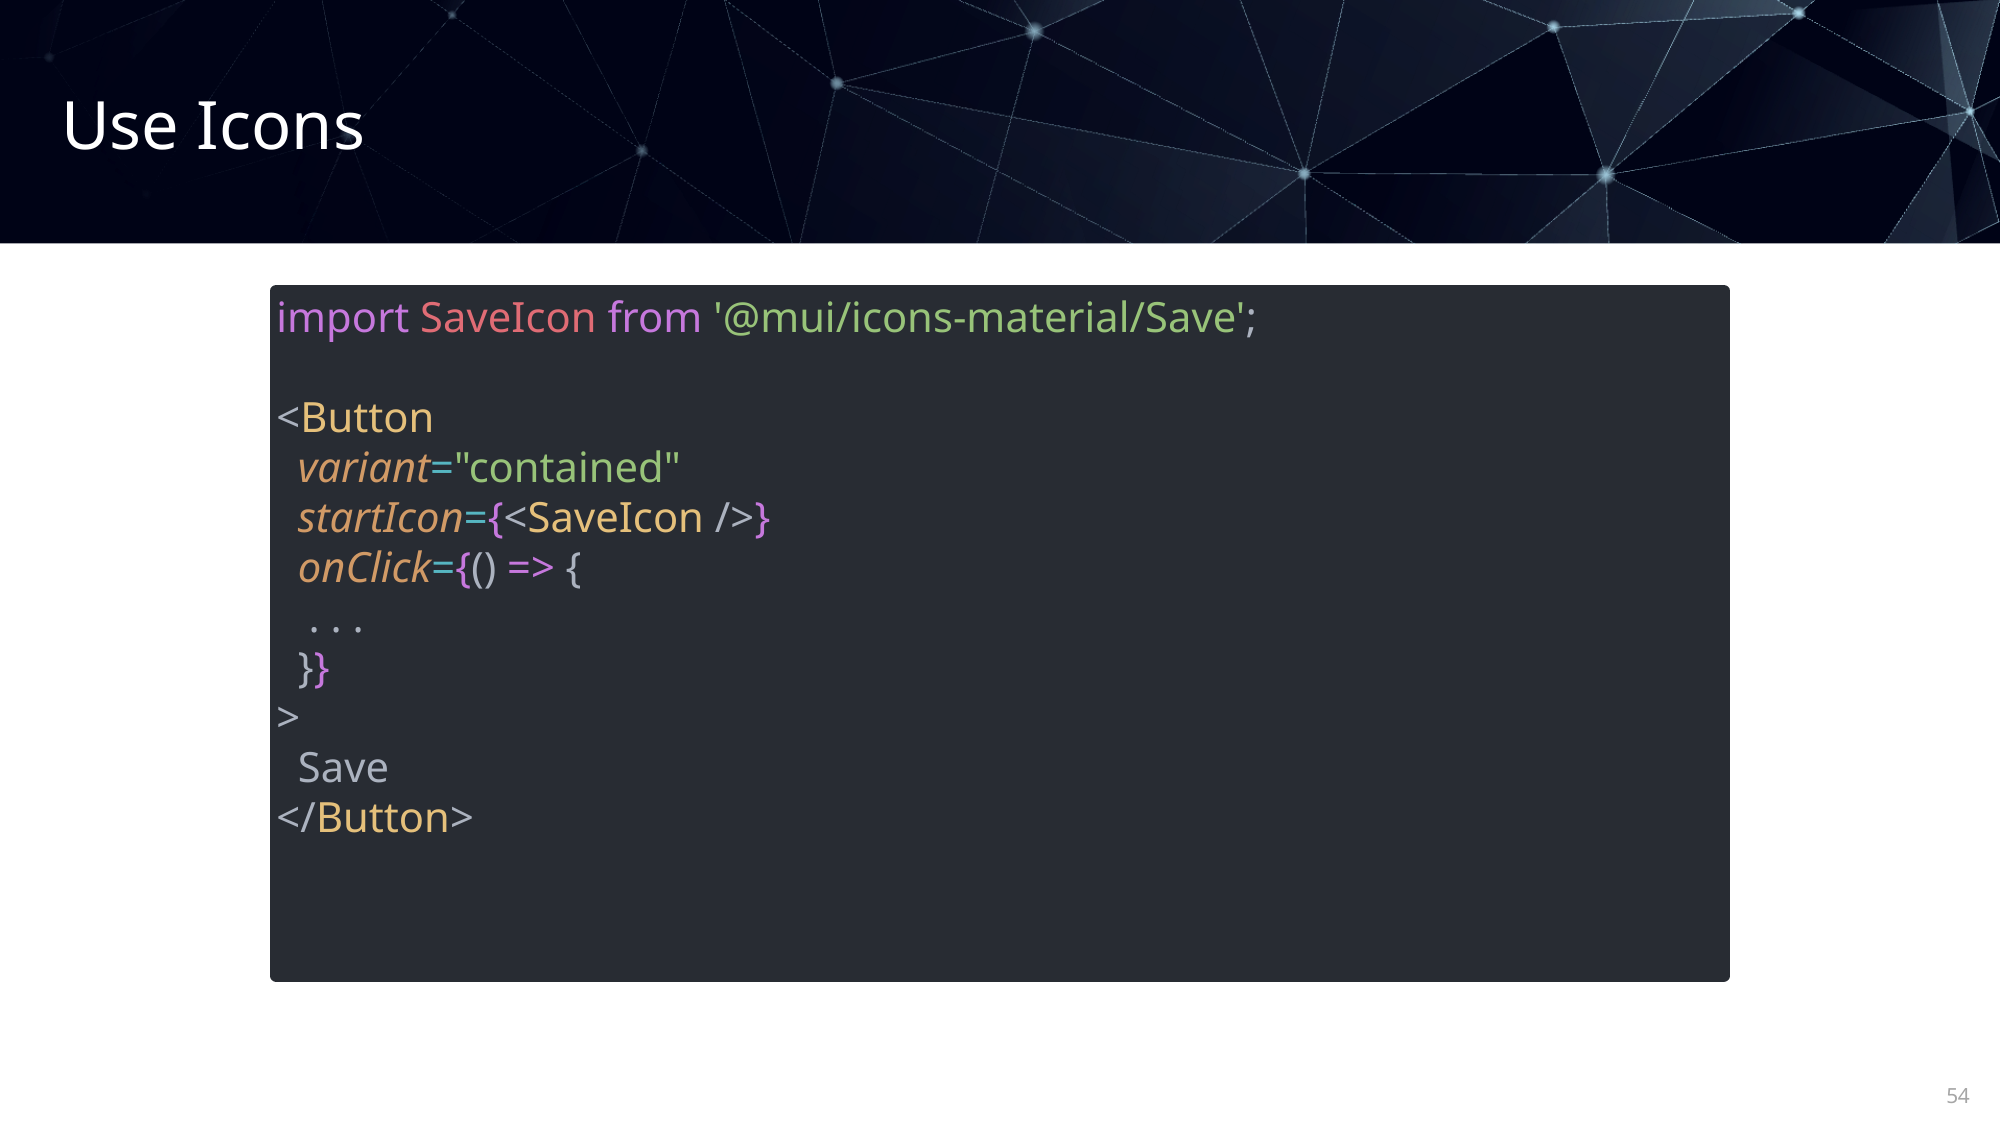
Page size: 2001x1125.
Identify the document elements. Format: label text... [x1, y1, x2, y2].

list Use Icons [55, 76, 1945, 220]
picture [0, 0, 2000, 244]
text_box import SaveIcon from '@mui/icons-material/Save'; <Button variant="contained" startIcon={<SaveIcon />} onClick={() => { . . . }} > Save </Button> [276, 290, 1724, 976]
